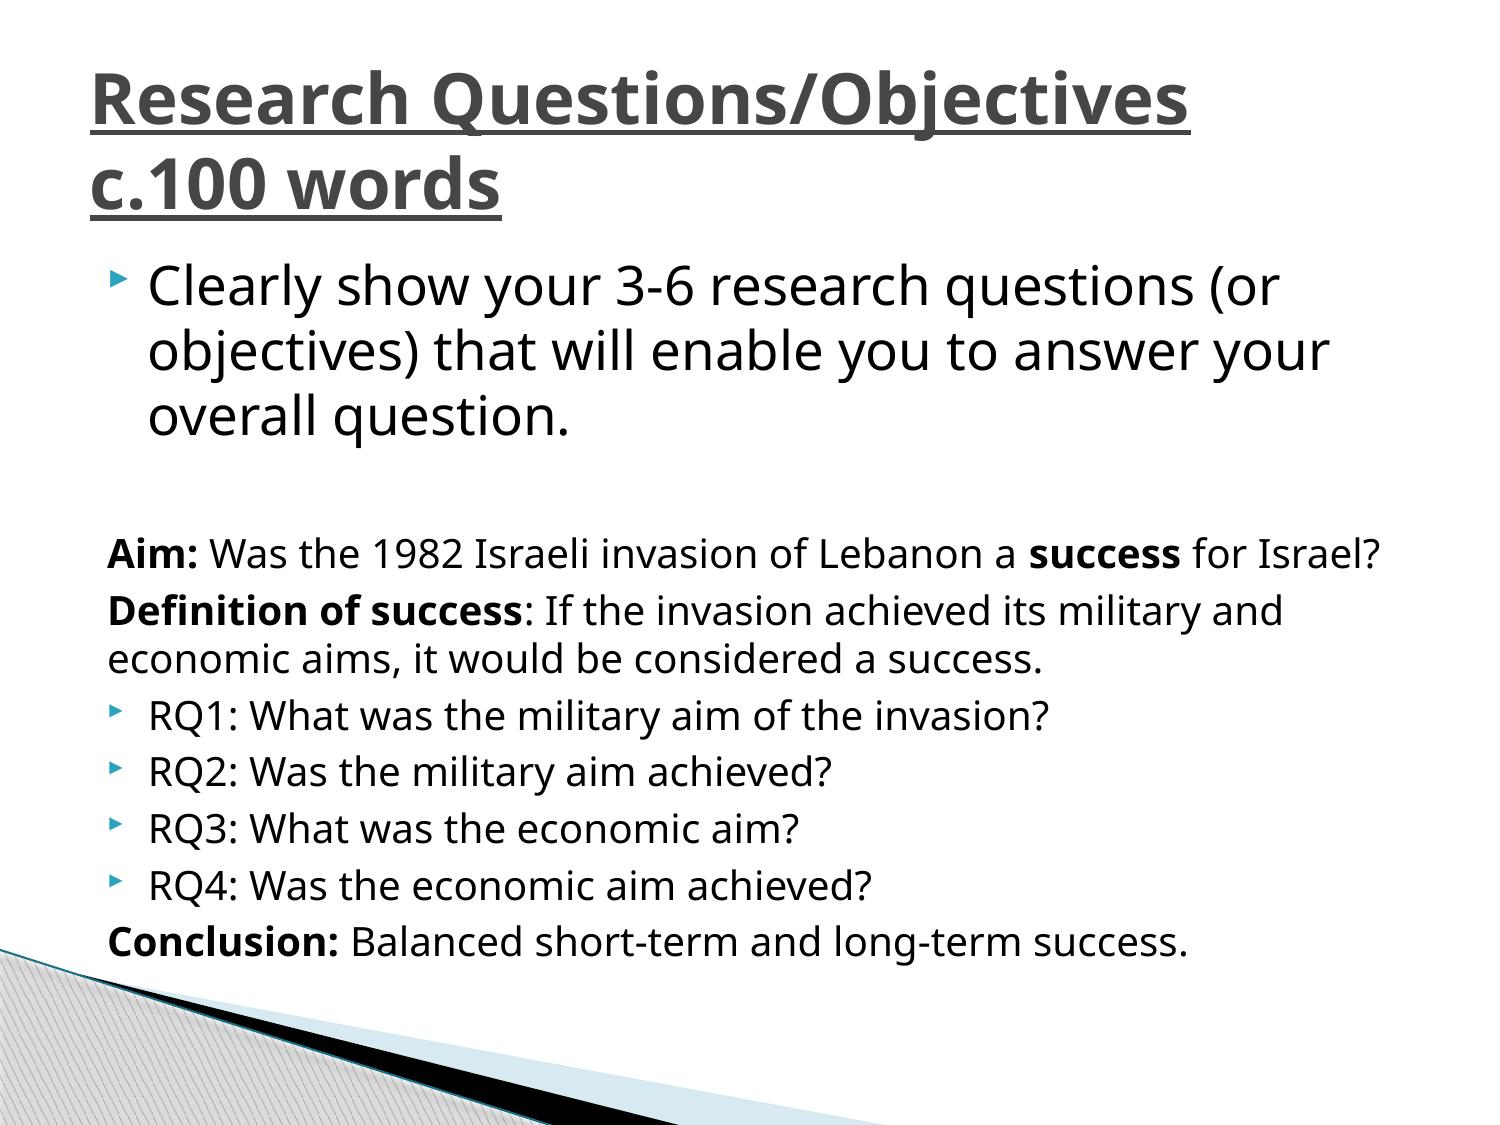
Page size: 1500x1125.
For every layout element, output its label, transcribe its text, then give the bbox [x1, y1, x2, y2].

title Research Questions/Objectives c.100 words [75, 45, 1425, 233]
list Clearly show your 3-6 research questions (or objectives) that will enable you to answer your overall question. Aim: Was the 1982 Israeli invasion of Lebanon a success for Israel? Definition of success: If the invasion achieved its military and economic aims, it would be considered a success. RQ1: What was the military aim of the invasion? RQ2: Was the military aim achieved? RQ3: What was the economic aim? RQ4: Was the economic aim achieved? Conclusion: Balanced short-term and long-term success. [75, 243, 1425, 986]
